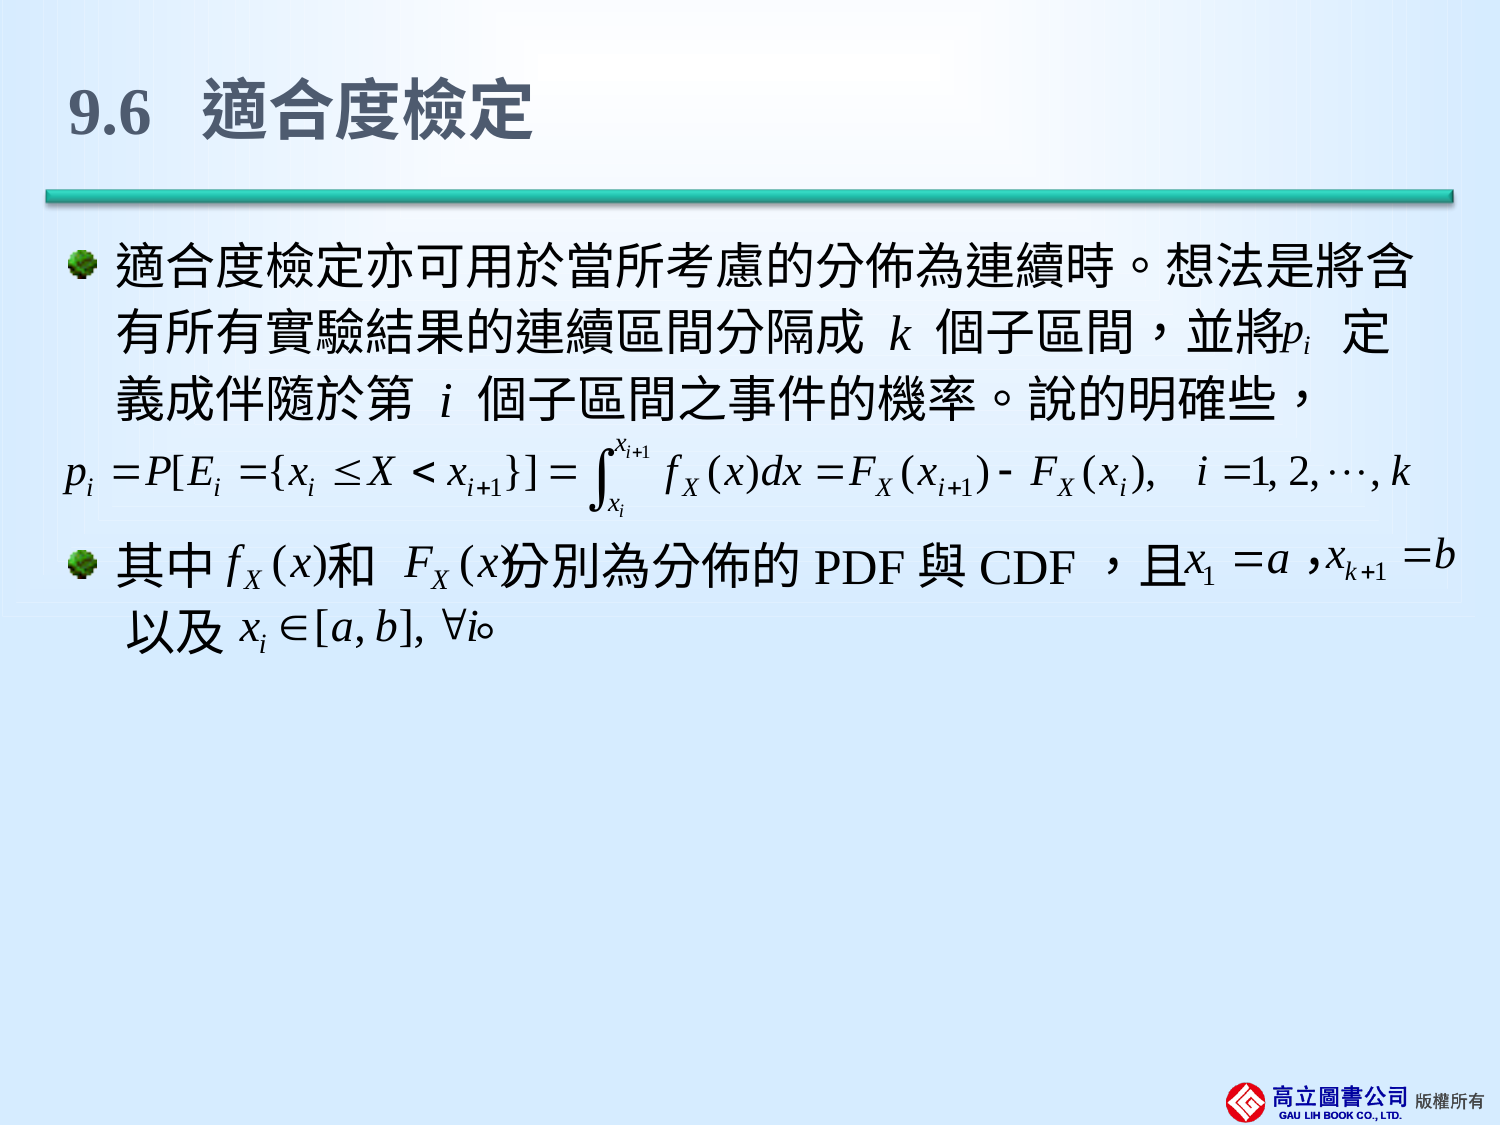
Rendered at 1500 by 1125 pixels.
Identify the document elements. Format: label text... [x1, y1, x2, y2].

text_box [395, 532, 526, 599]
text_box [230, 597, 491, 666]
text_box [1269, 300, 1320, 367]
list 適合度檢定亦可用於當所考慮的分佈為連續時。想法是將含有所有實驗結果的連續區間分隔成 k 個子區間，並將 定義成伴隨於第 i 個子區間之事件的機率。說的明確些， 其中 和 分別為分佈的PDF與CDF，且 ， 以及 。 [53, 536, 1447, 1083]
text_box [52, 420, 1424, 528]
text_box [1174, 528, 1302, 594]
list 適合度檢定亦可用於當所考慮的分佈為連續時。想法是將含有所有實驗結果的連續區間分隔成 k 個子區間，並將 定義成伴隨於第 i 個子區間之事件的機率。說的明確些， 其中 和 分別為分佈的PDF與CDF，且 ， 以及 。 [53, 219, 1447, 525]
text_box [1316, 526, 1467, 593]
title 9.6 適合度檢定 [53, 42, 1447, 173]
picture [68, 250, 97, 279]
picture [1226, 1076, 1500, 1125]
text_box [210, 532, 337, 599]
picture [37, 184, 1462, 216]
picture [68, 550, 97, 579]
